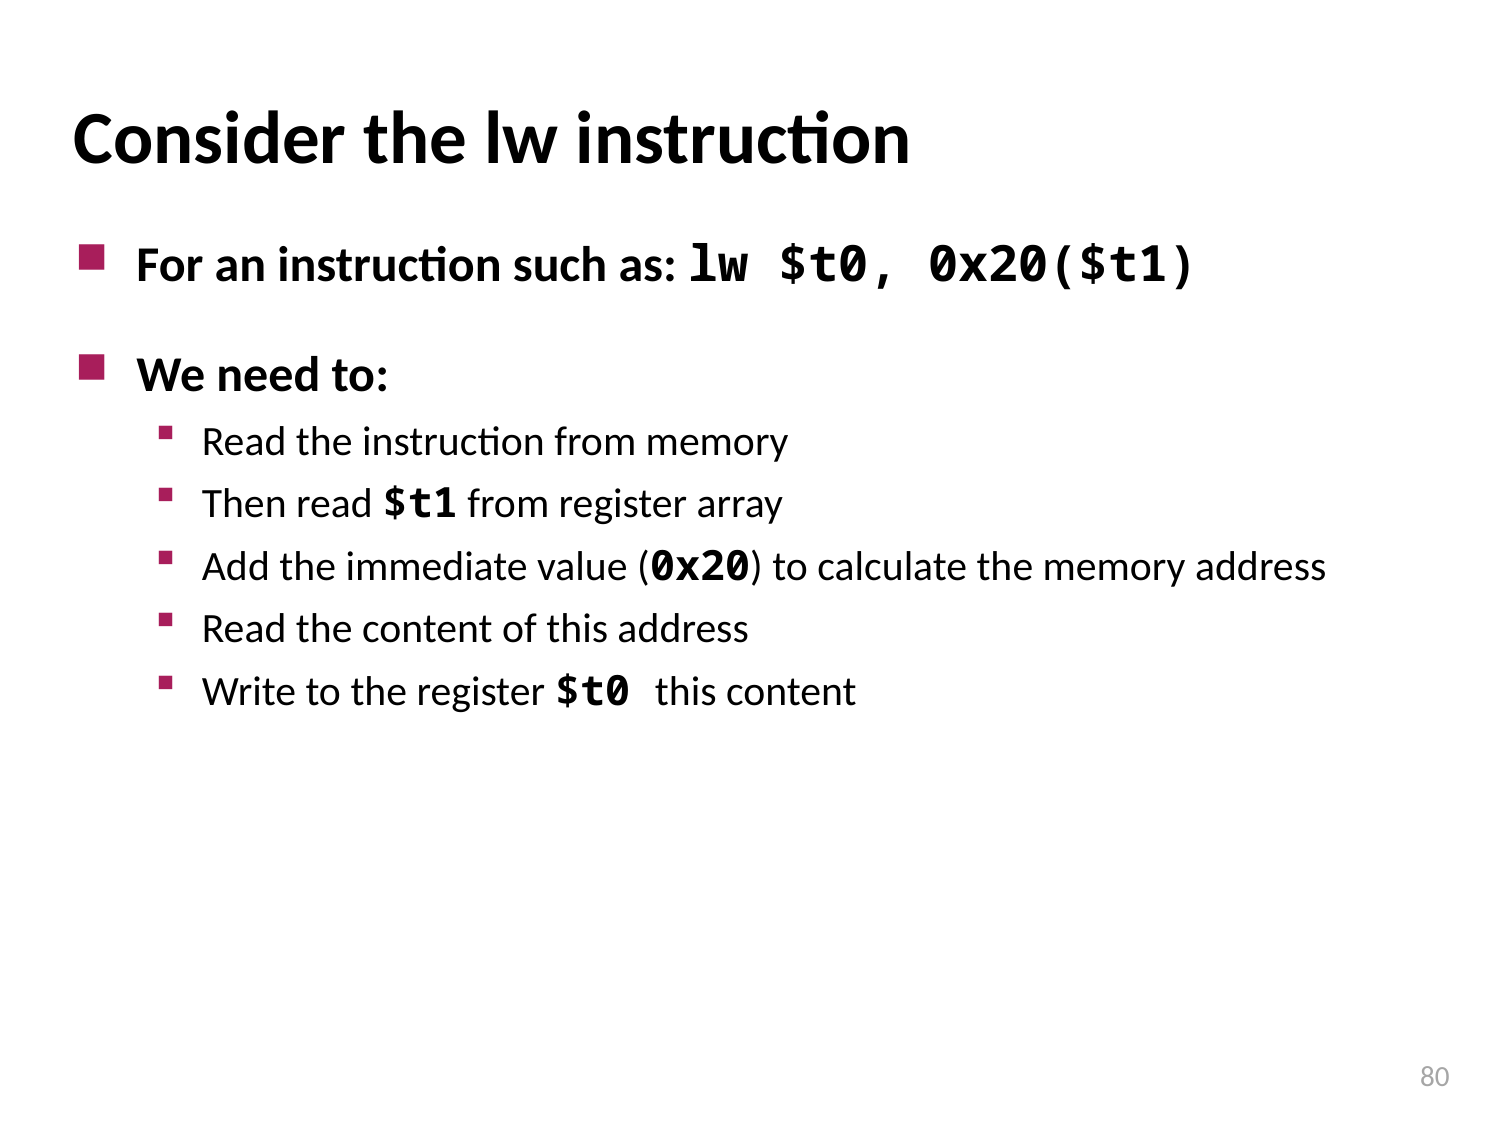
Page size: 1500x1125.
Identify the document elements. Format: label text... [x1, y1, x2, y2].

list For an instruction such as: lw $t0, 0x20($t1) We need to: Read the instruction from memory Then read $t1 from register array Add the immediate value (0x20) to calculate the memory address Read the content of this address Write to the register $t0 this content [65, 223, 1361, 1040]
title Consider the lw instruction [58, 71, 1304, 197]
